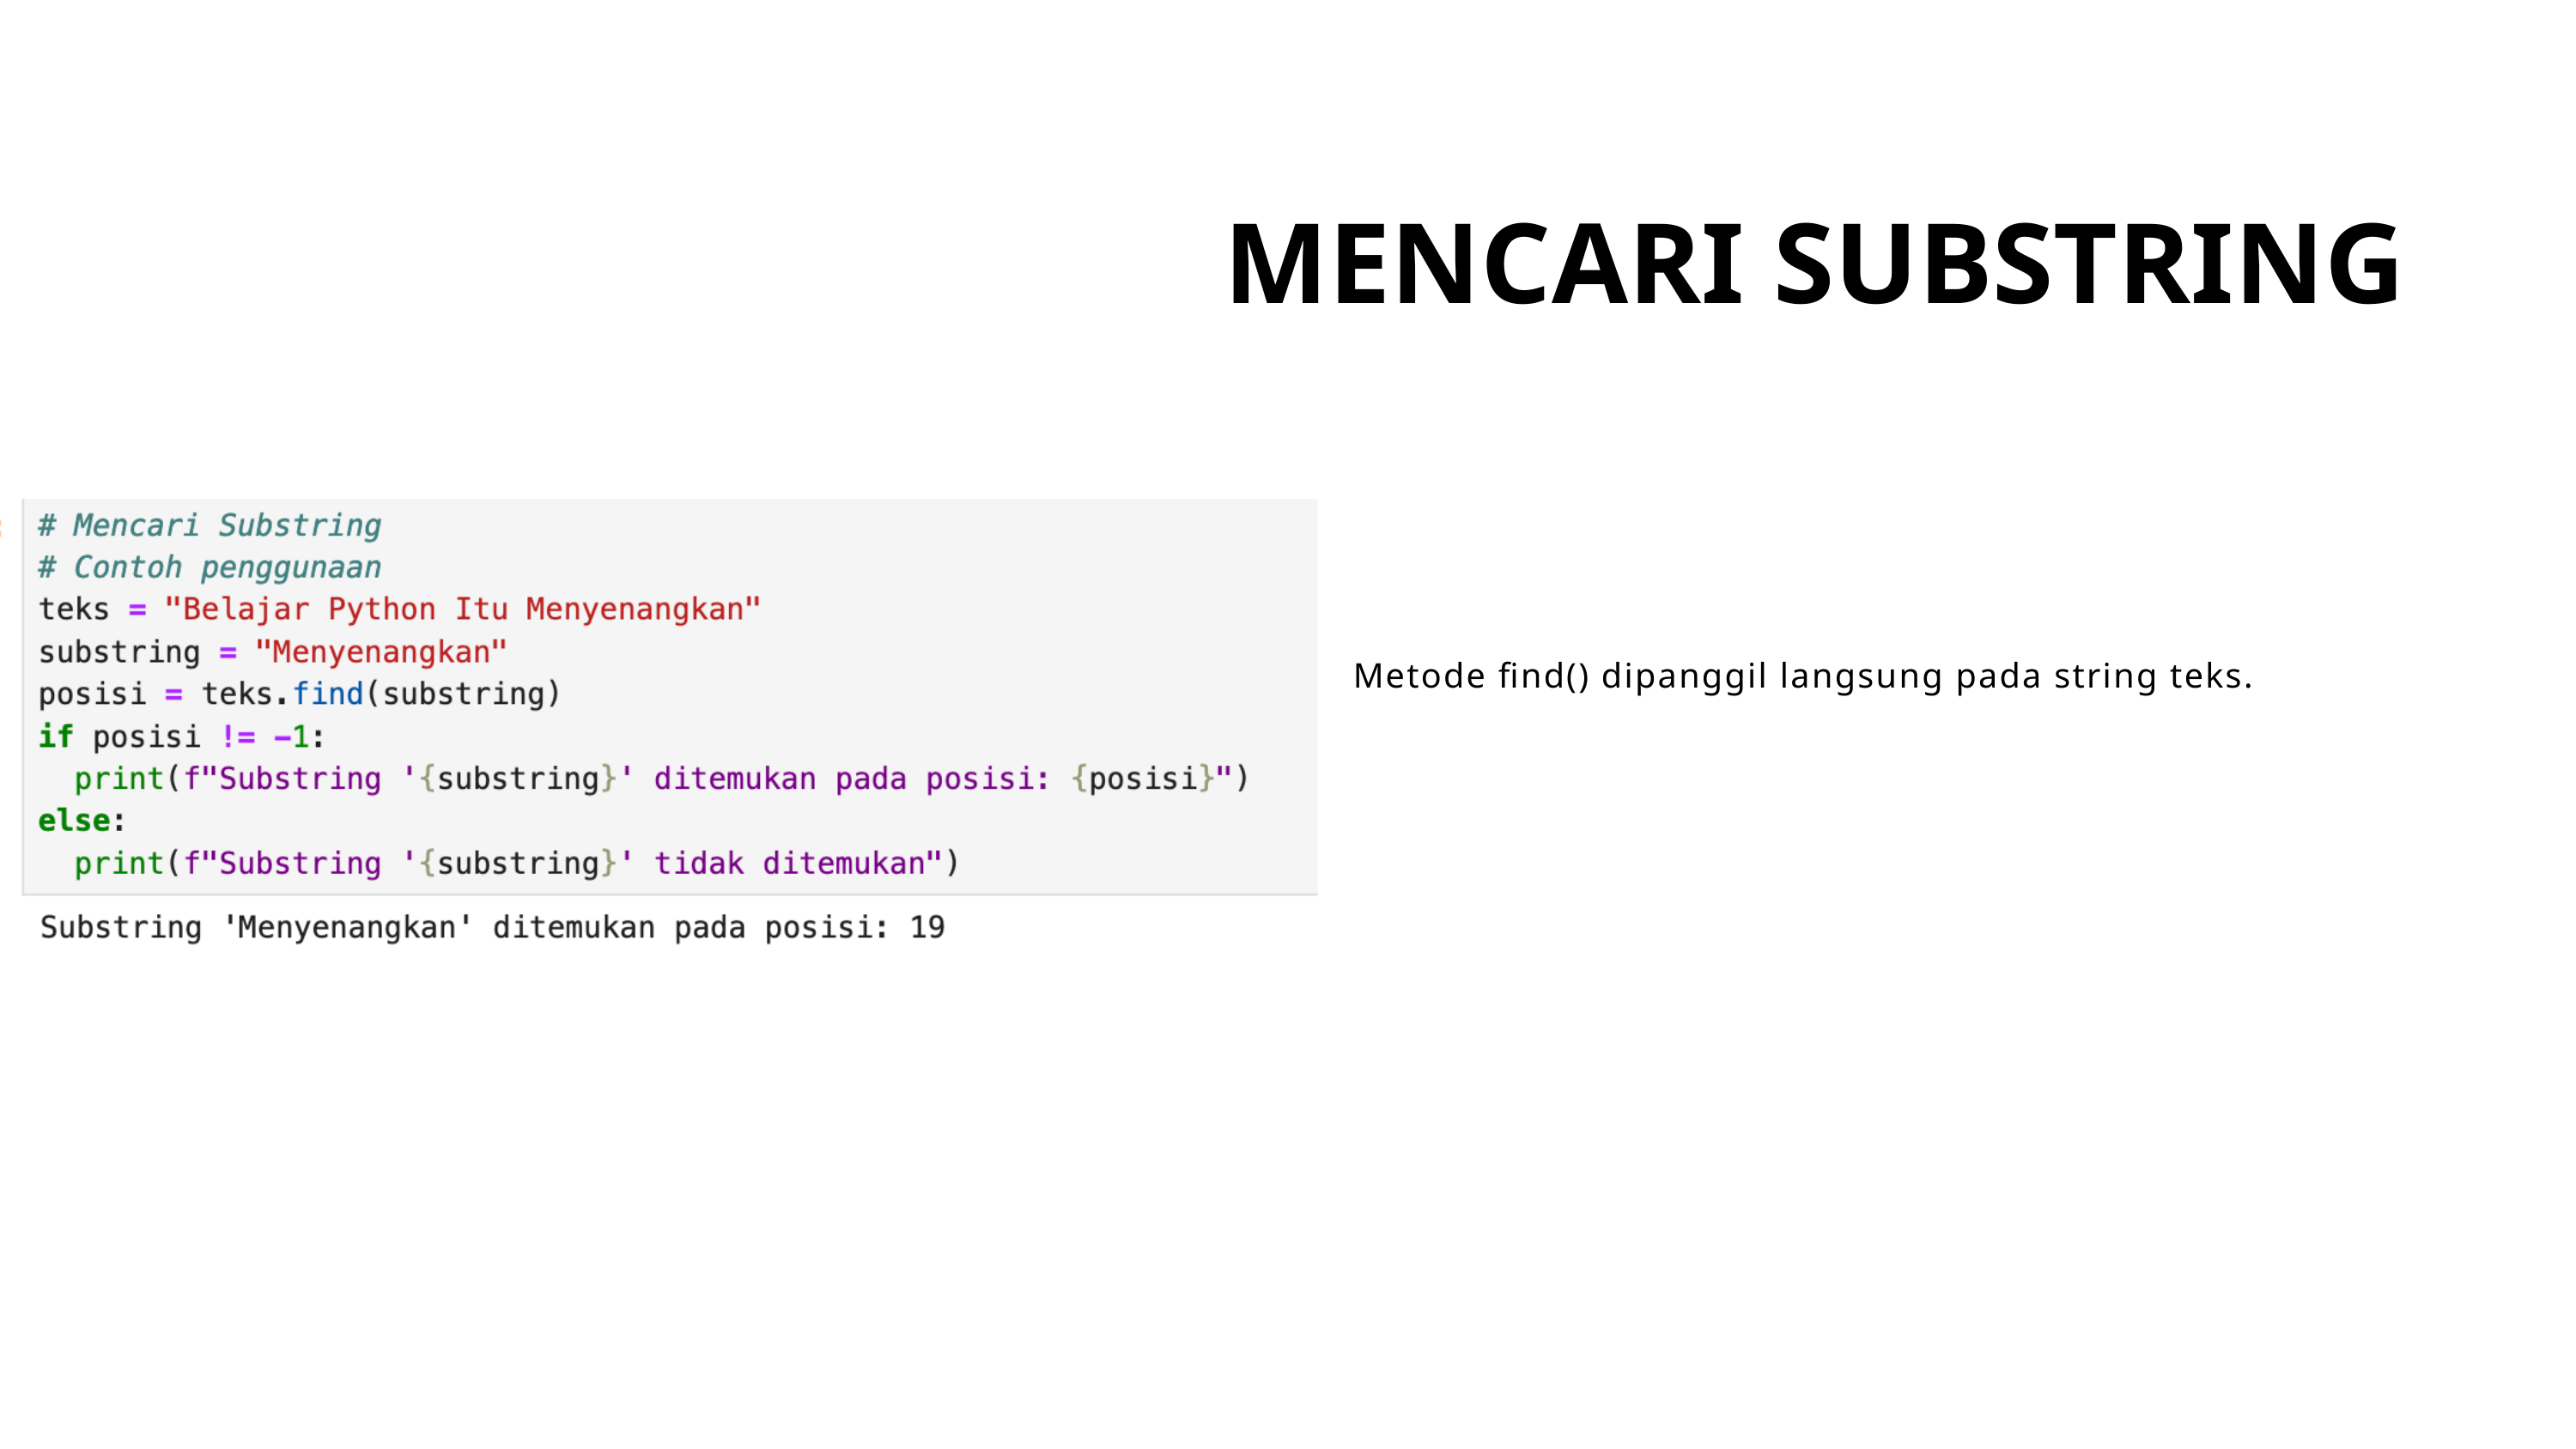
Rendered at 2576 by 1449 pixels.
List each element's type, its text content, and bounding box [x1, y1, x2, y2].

text_box [0, 499, 1318, 949]
text_box Metode find() dipanggil langsung pada string teks. [1352, 649, 2456, 695]
text_box MENCARI SUBSTRING [1224, 202, 2432, 326]
